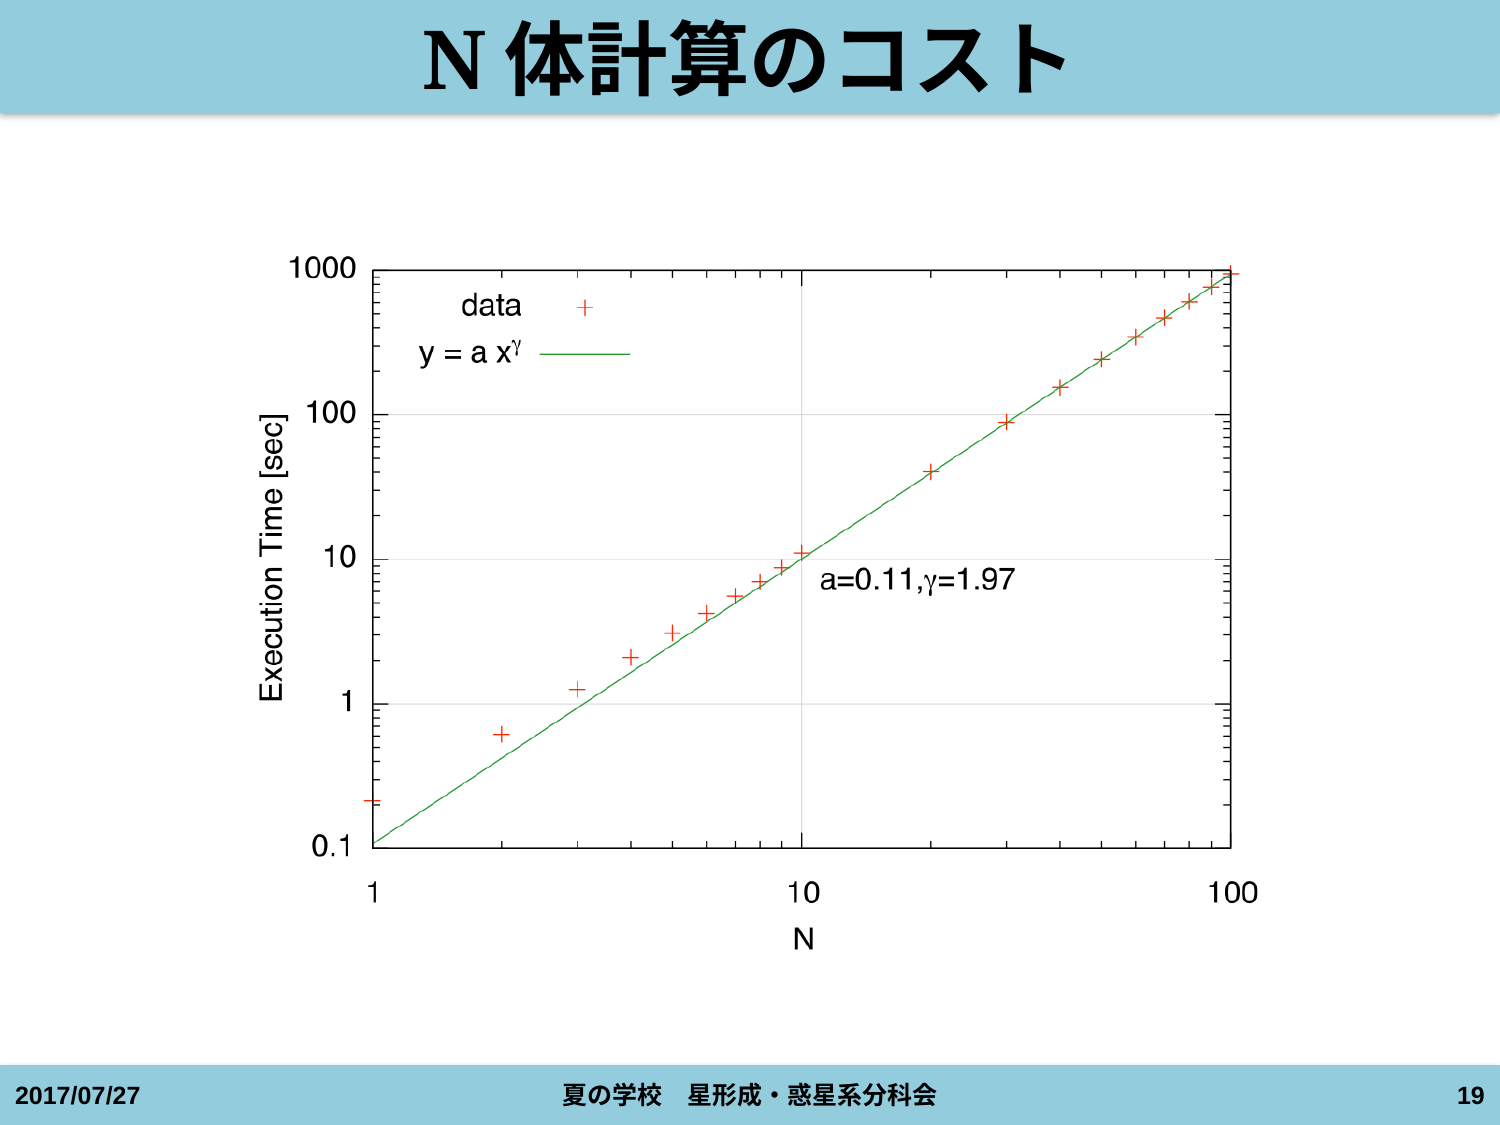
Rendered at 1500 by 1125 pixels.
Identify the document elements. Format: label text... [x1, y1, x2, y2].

picture [231, 233, 1285, 974]
title N体計算のコスト [0, 0, 1500, 114]
footer 夏の学校 星形成・惑星系分科会 [512, 1065, 988, 1125]
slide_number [0, 1065, 350, 1125]
slide_number 19 [1149, 1065, 1500, 1125]
